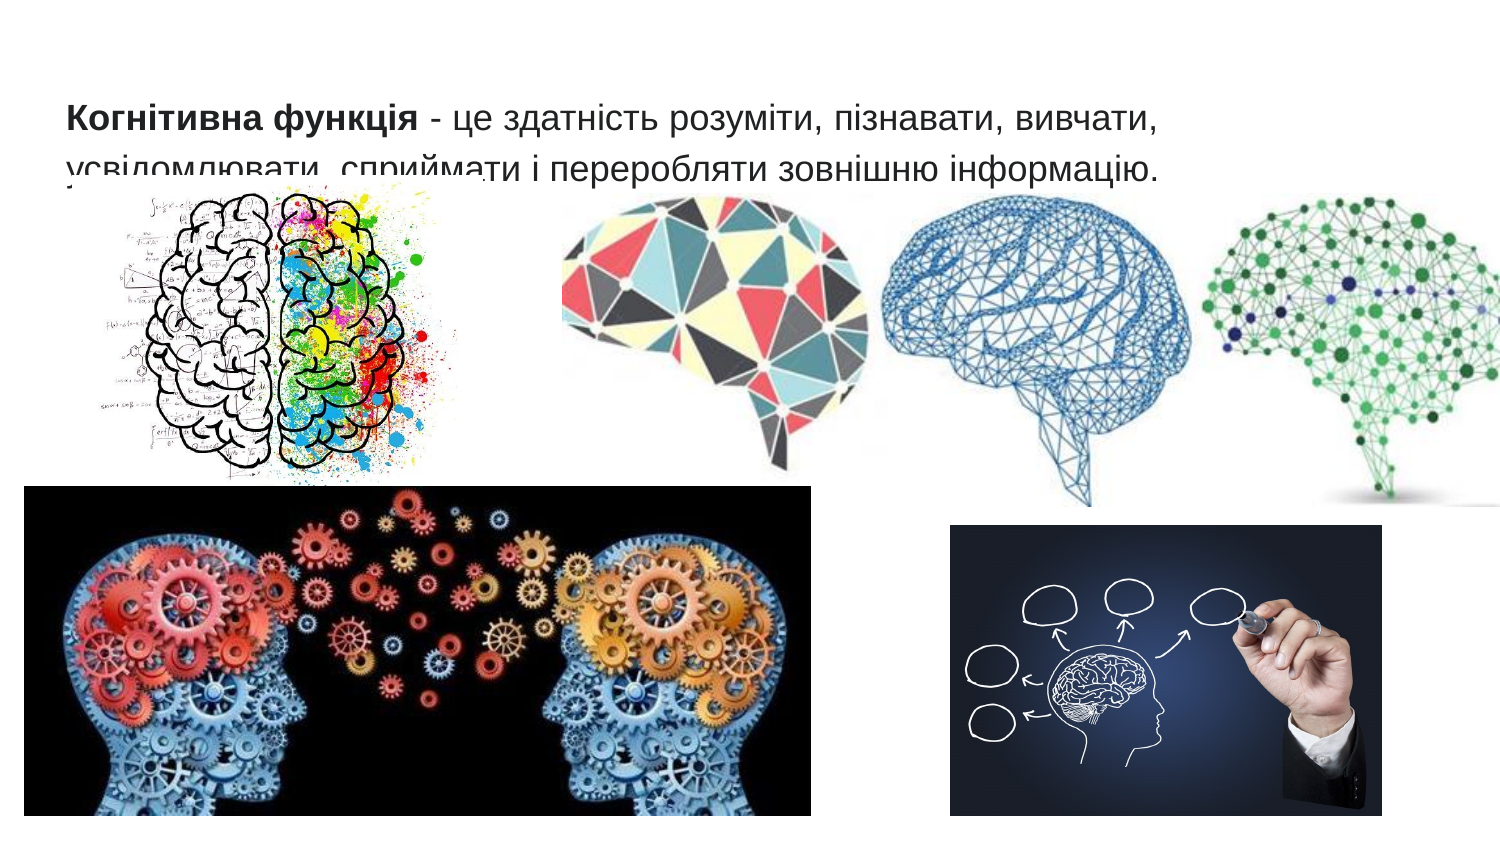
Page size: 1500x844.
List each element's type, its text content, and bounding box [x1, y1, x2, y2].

picture [949, 524, 1382, 816]
picture [24, 174, 1500, 816]
title Когнітивна функція - це здатність розуміти, пізнавати, вивчати, усвідомлювати, сприймати і переробляти зовнішню інформацію. [51, 72, 1449, 176]
